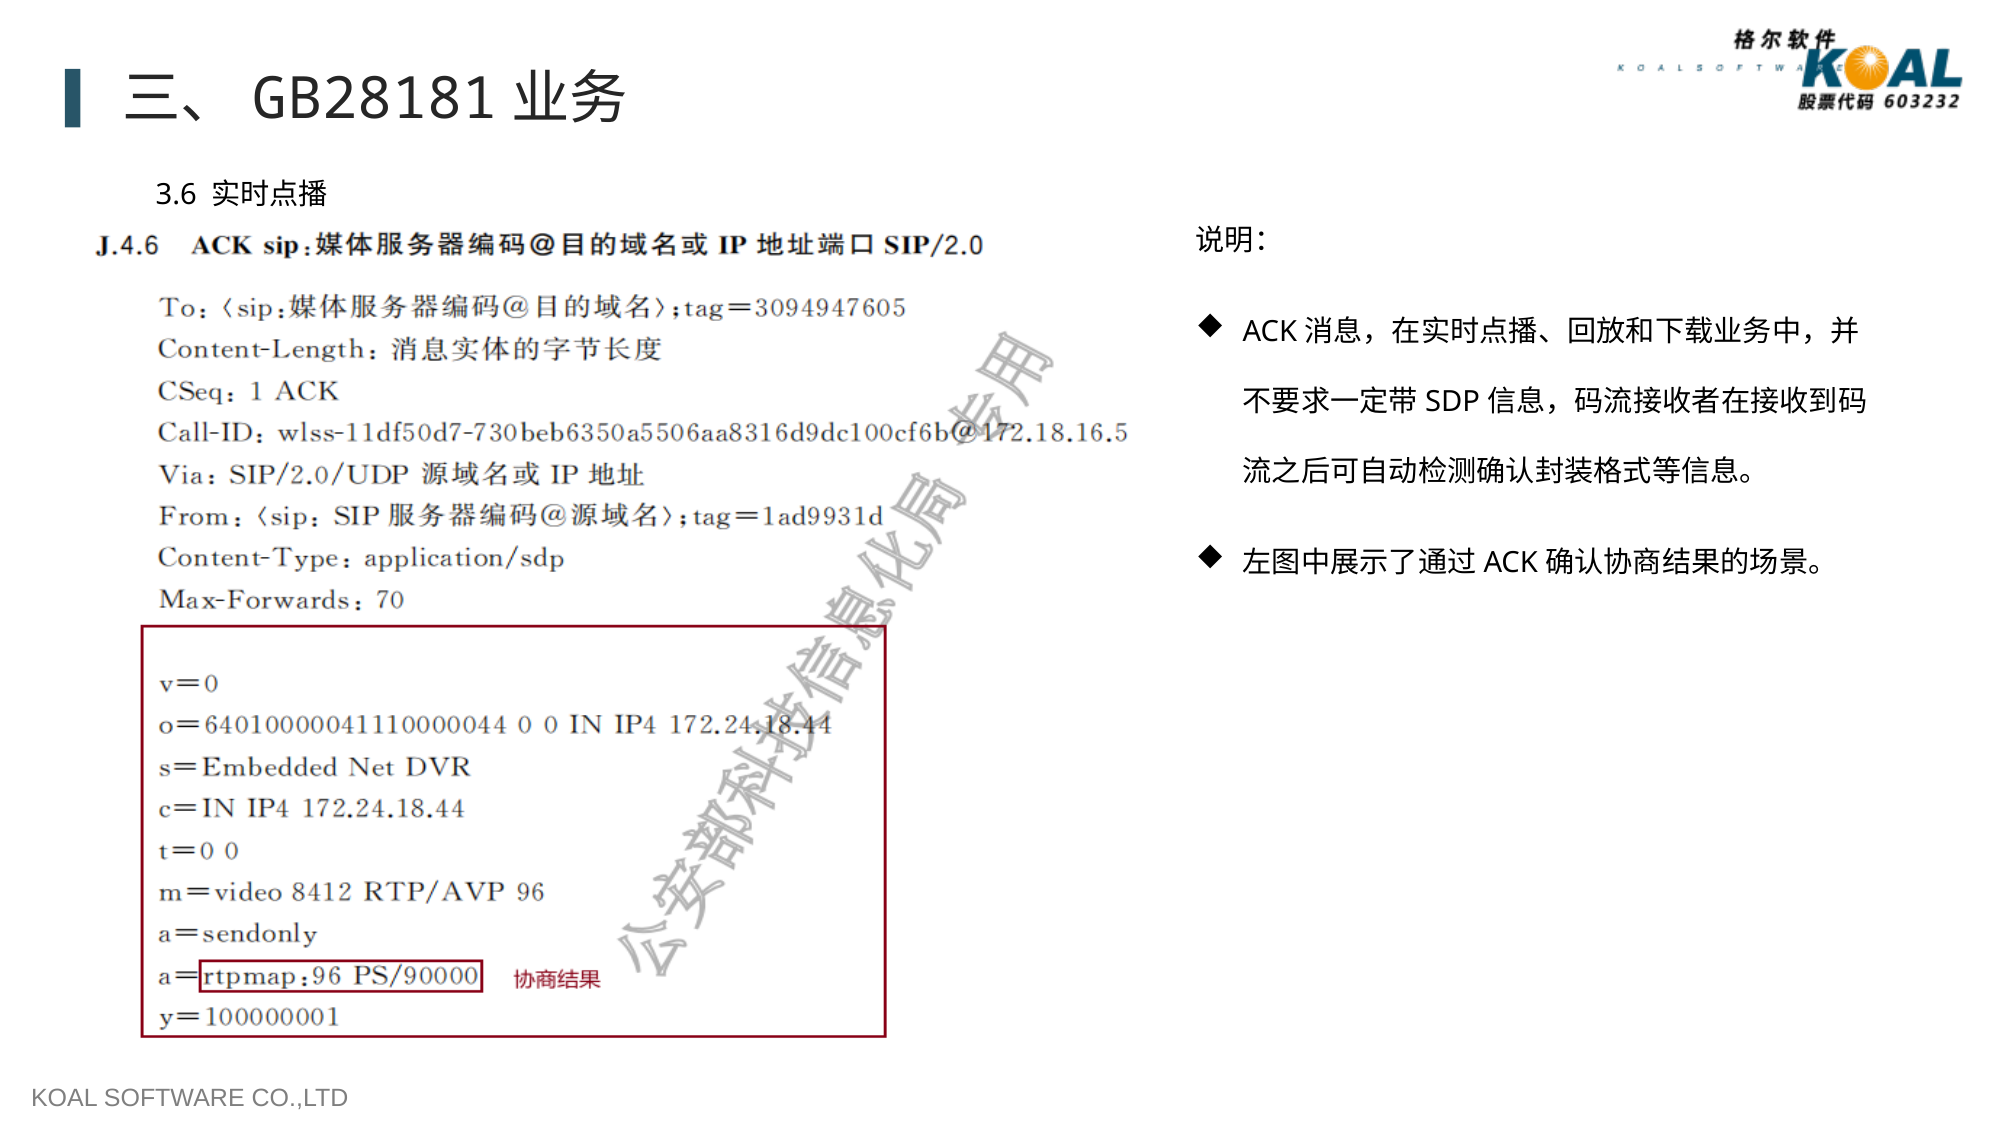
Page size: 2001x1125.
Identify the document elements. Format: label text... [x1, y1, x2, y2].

picture [93, 228, 1138, 1042]
text_box 3.6 实时点播 [93, 167, 602, 228]
picture [1594, 0, 2000, 134]
list 三、GB28181业务 [107, 60, 798, 138]
text_box 说明： ACK消息，在实时点播、回放和下载业务中，并不要求一定带SDP信息，码流接收者在接收到码流之后可自动检测确认封装格式等信息。 左图中展示了通过ACK确认协商结果的场景。 [1134, 179, 1903, 1062]
